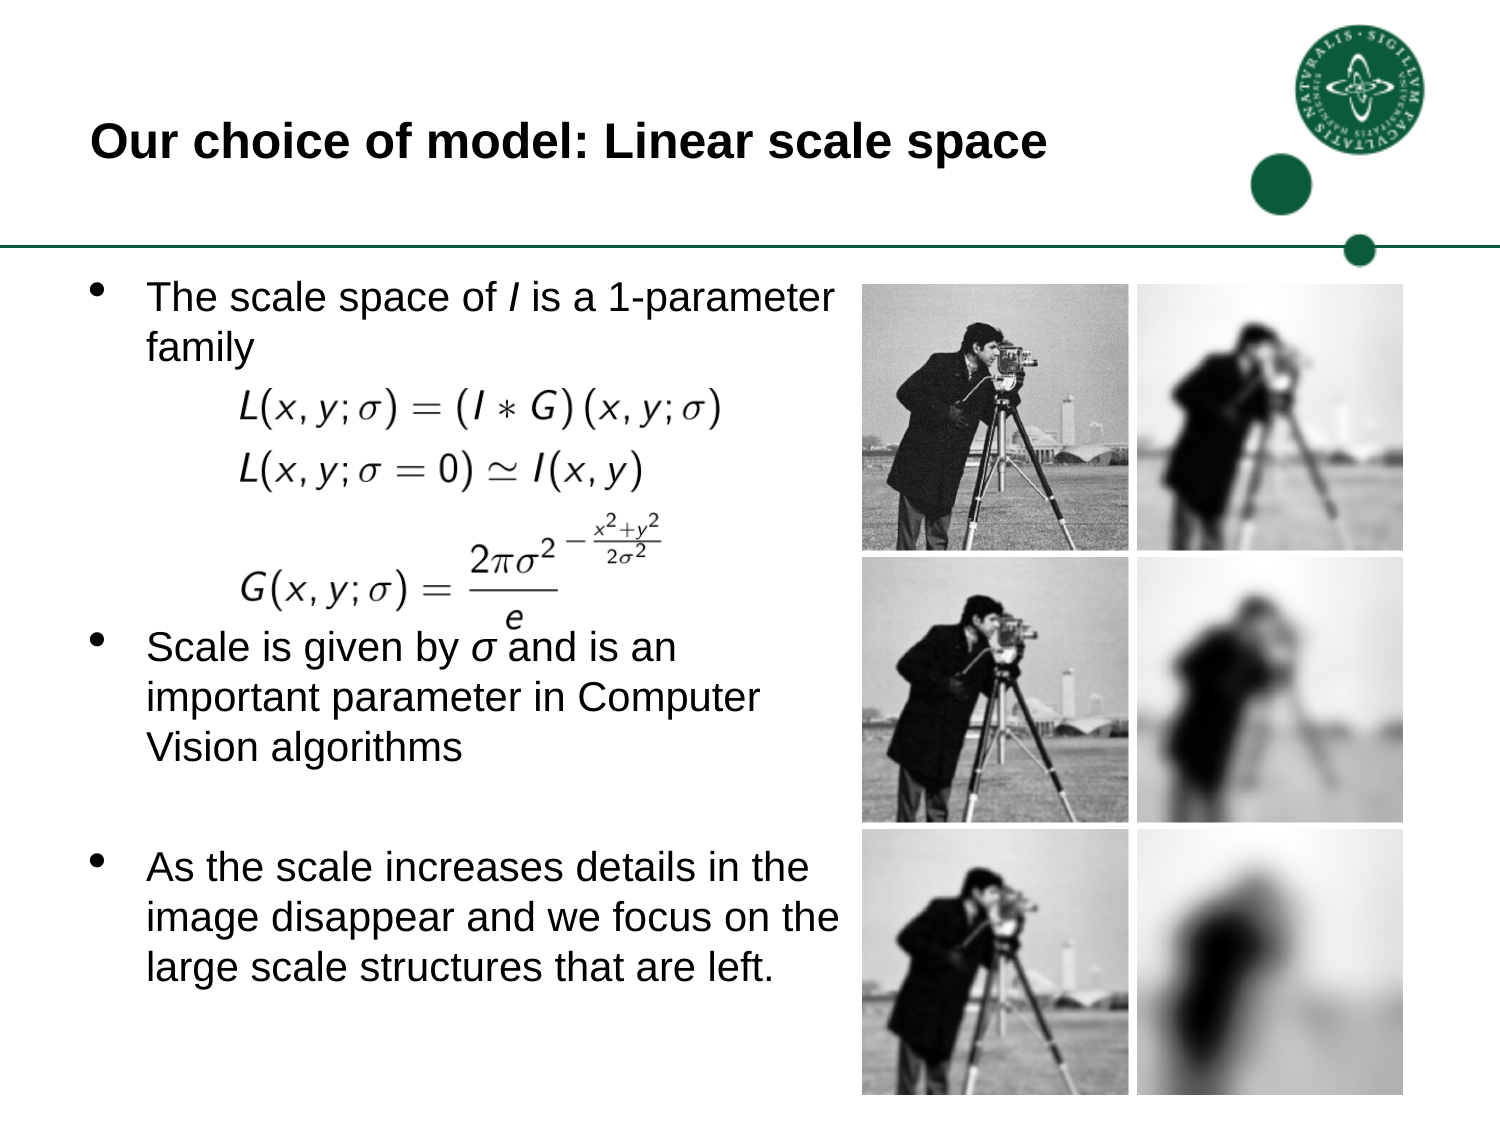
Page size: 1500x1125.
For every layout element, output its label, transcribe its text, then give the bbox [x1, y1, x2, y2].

text_box The scale space of I is a 1-parameter family Scale is given by σ and is an important parameter in Computer Vision algorithms As the scale increases details in the image disappear and we focus on the large scale structures that are left. [74, 262, 863, 1005]
picture [239, 388, 721, 631]
picture [862, 284, 1404, 1095]
picture [1250, 248, 1500, 268]
text_box Our choice of model: Linear scale space [75, 45, 1425, 233]
picture [1250, 24, 1500, 245]
